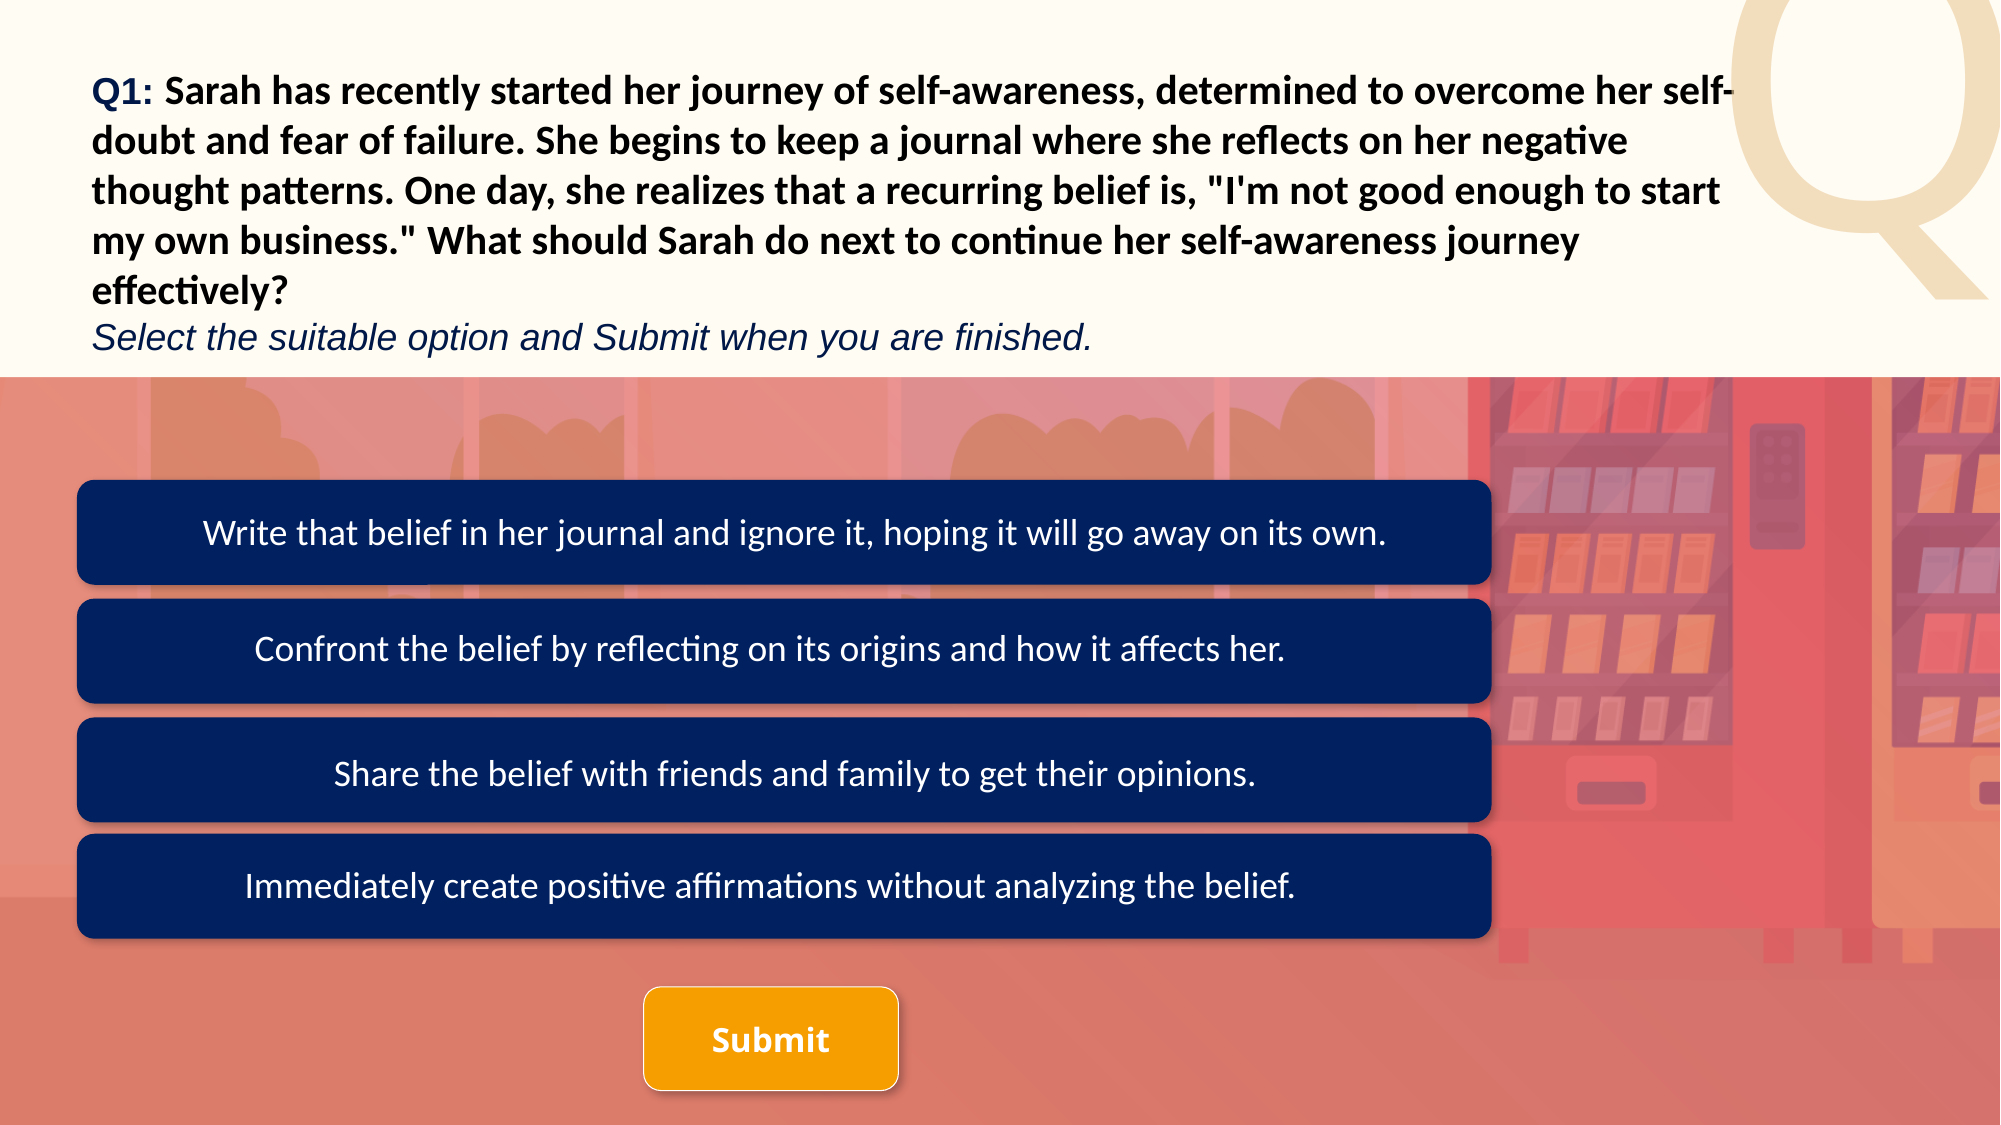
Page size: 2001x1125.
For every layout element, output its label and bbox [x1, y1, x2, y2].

text_box [0, 0, 2000, 1125]
